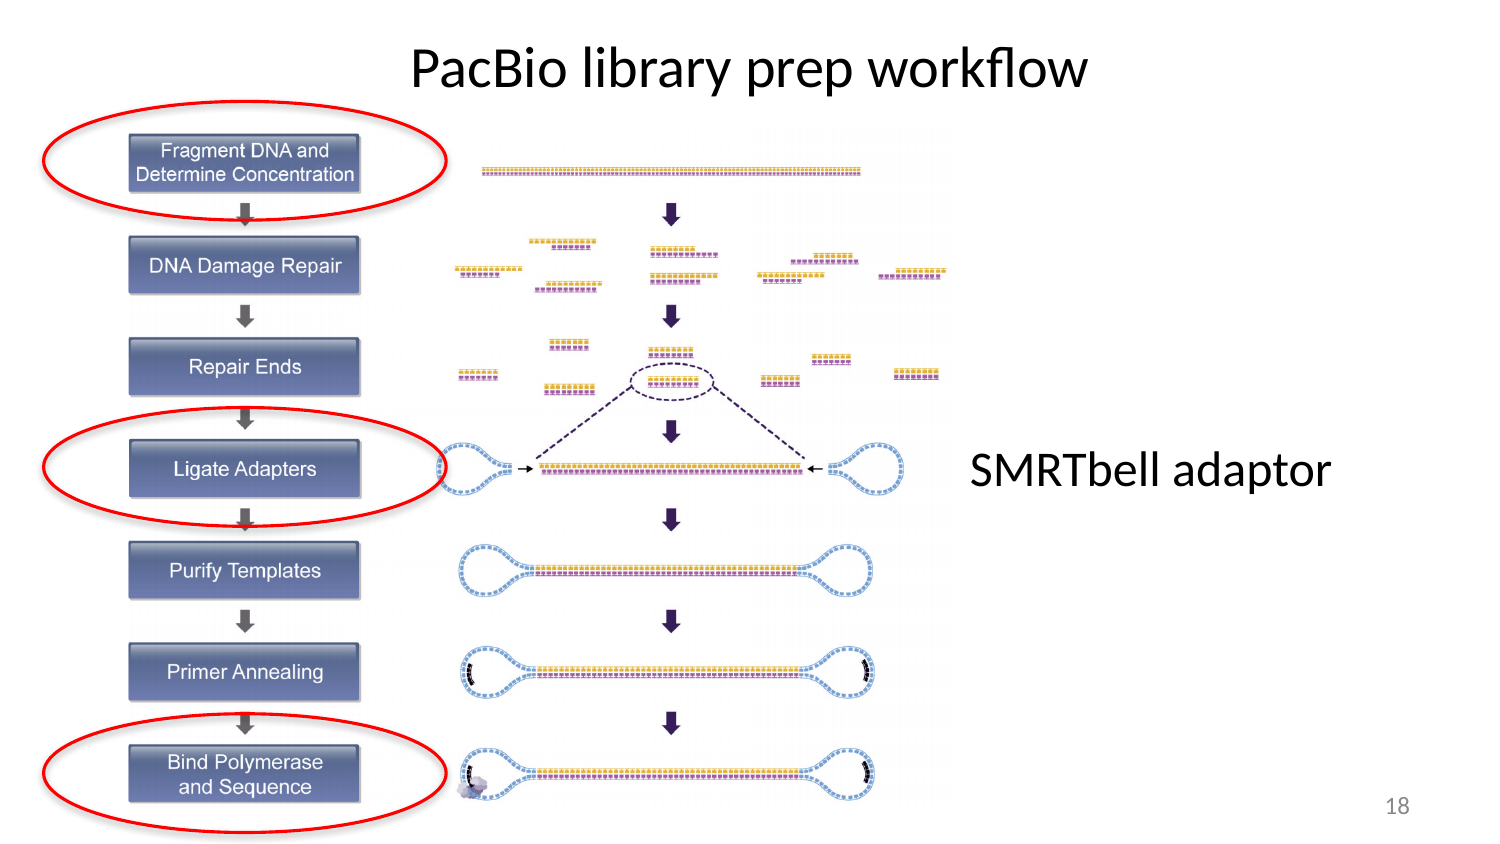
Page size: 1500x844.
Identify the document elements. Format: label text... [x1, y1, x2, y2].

text_box [42, 726, 388, 834]
title PacBio library prep workflow [75, 19, 1425, 109]
slide_number 18 [1074, 782, 1425, 827]
text_box [42, 420, 117, 514]
picture [122, 125, 956, 809]
text_box [42, 100, 406, 208]
text_box SMRTbell adaptor [960, 429, 1378, 504]
